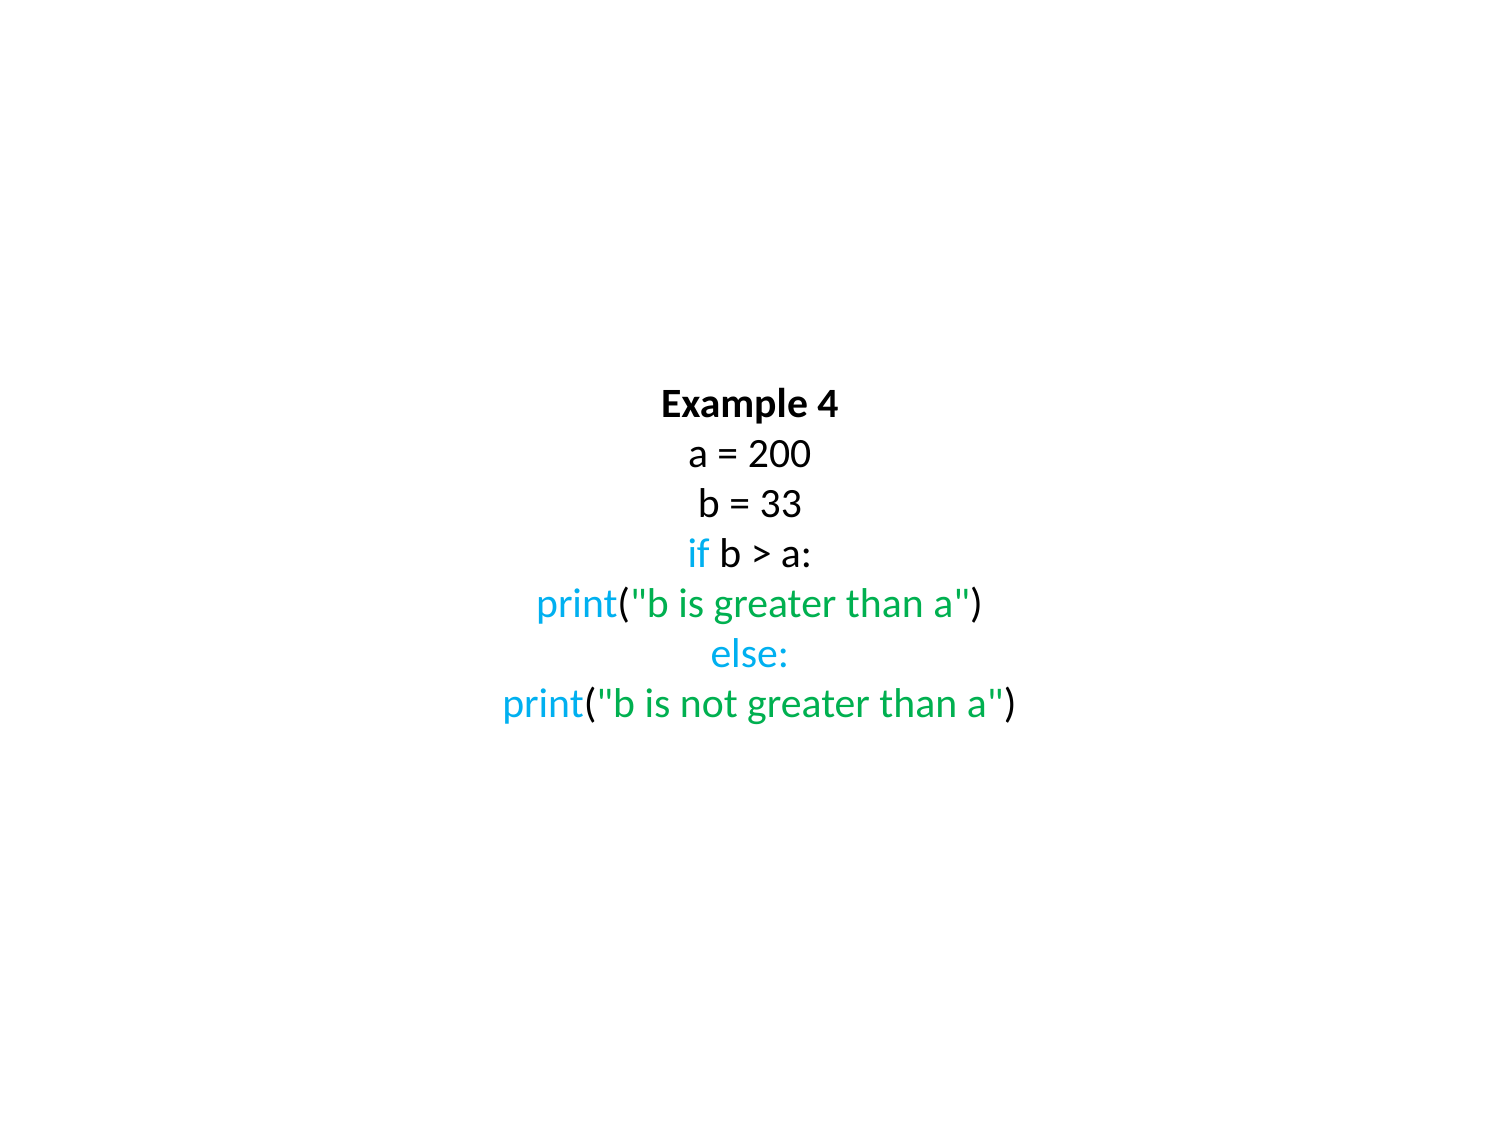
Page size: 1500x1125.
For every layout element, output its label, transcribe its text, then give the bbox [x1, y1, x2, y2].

title Example 4 a = 200 b = 33 if b > a: print("b is greater than a") else: print("b is not greater than a") [112, 30, 1388, 1071]
